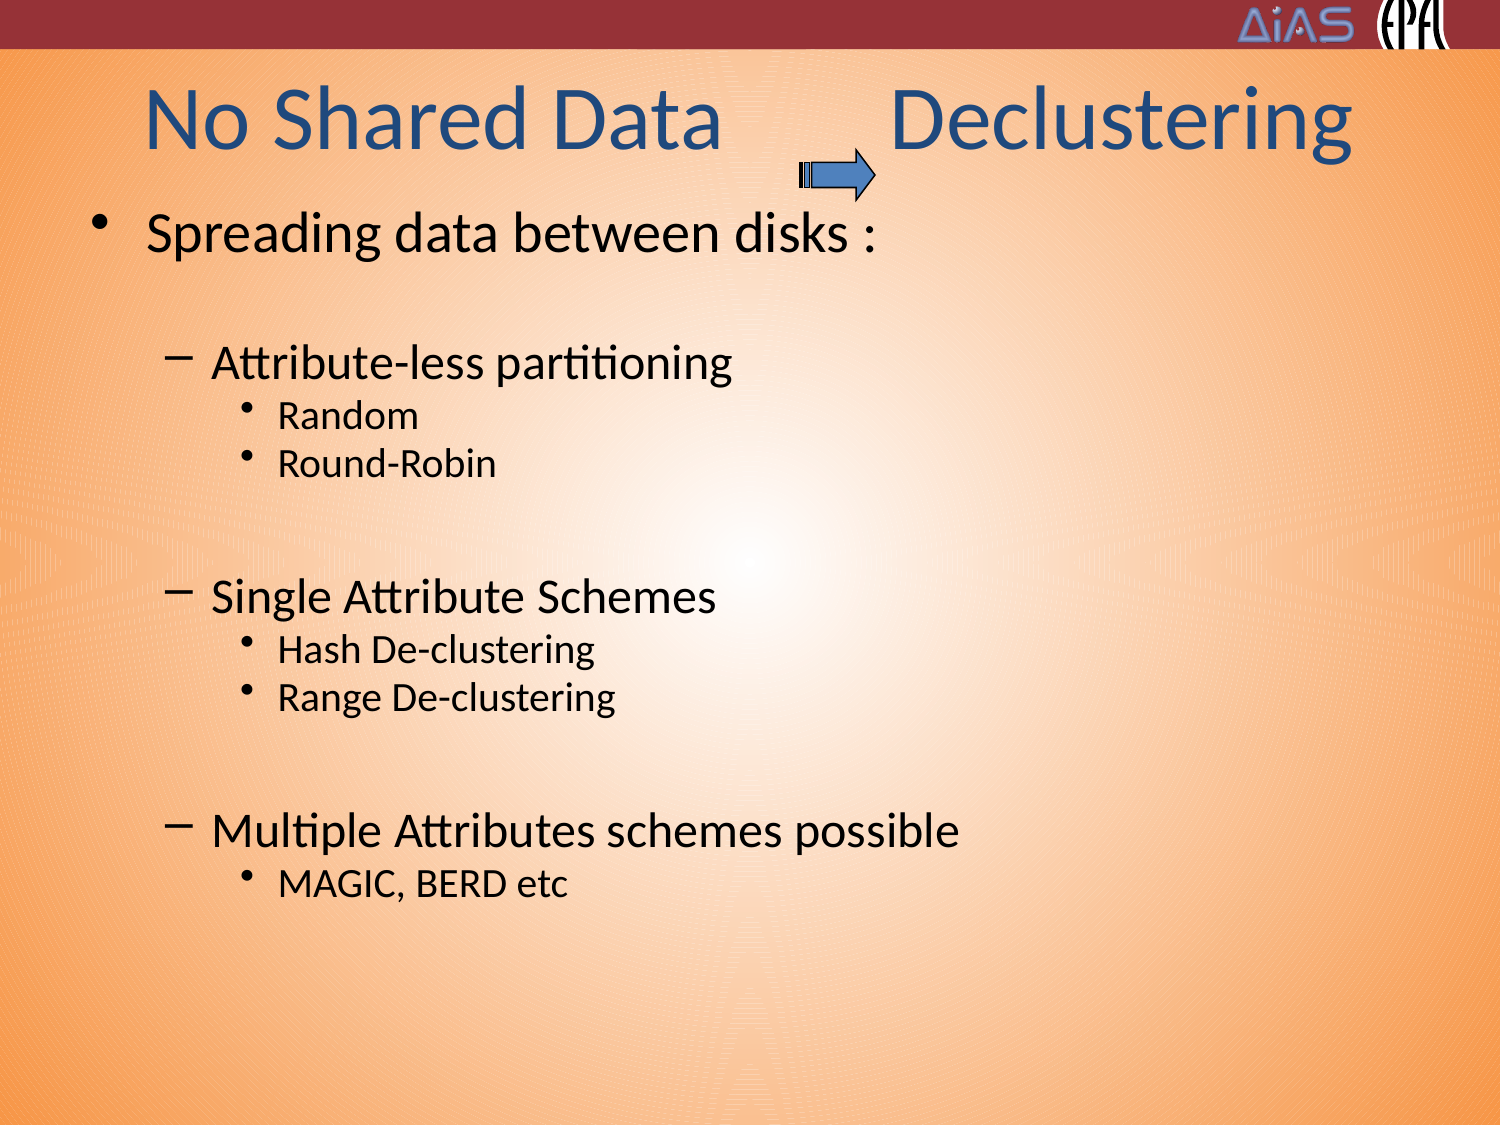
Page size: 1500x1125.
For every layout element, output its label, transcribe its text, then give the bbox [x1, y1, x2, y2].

text_box [804, 162, 810, 188]
text_box [811, 149, 875, 201]
title No Shared Data Declustering [74, 44, 1426, 176]
list Spreading data between disks : Attribute-less partitioning Random Round-Robin Single Attribute Schemes Hash De-clustering Range De-clustering Multiple Attributes schemes possible MAGIC, BERD etc [74, 199, 1426, 1006]
picture [1234, 3, 1357, 44]
text_box [799, 162, 803, 188]
